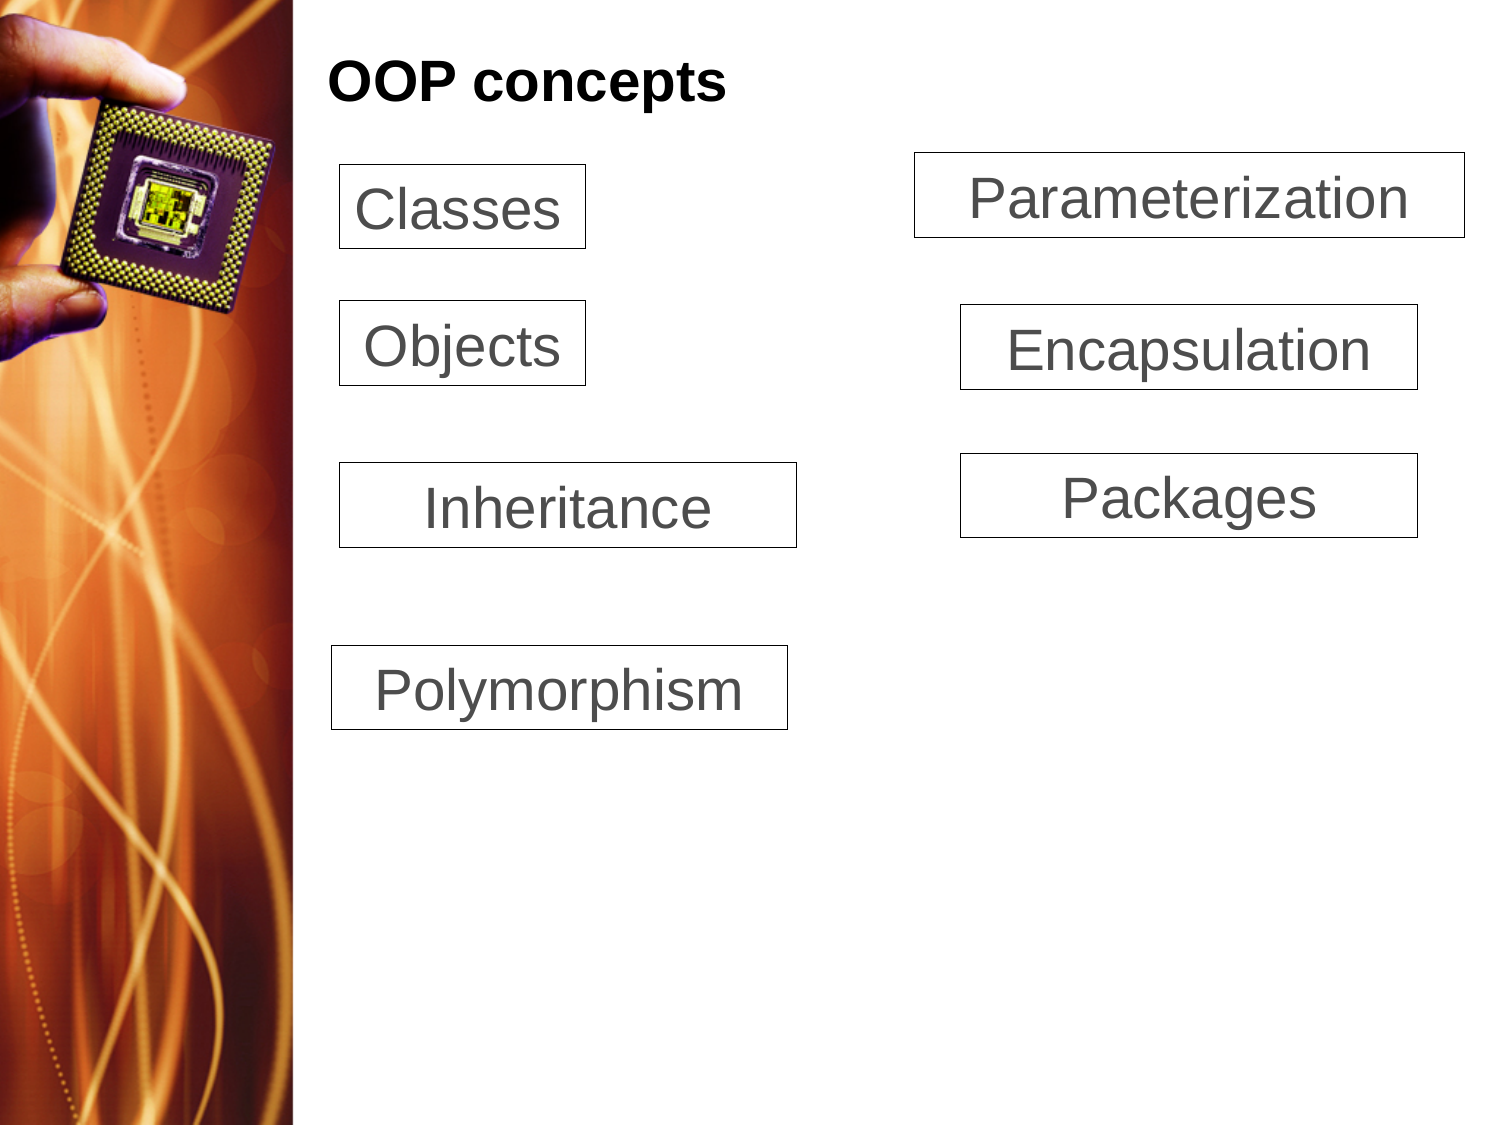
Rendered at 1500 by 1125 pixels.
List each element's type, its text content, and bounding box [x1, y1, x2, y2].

text_box Polymorphism [331, 645, 788, 730]
text_box Parameterization [914, 152, 1465, 238]
text_box Objects [339, 300, 586, 386]
title OOP concepts [312, 18, 1471, 138]
picture [0, 0, 1500, 1125]
text_box Encapsulation [960, 304, 1418, 390]
text_box Packages [960, 453, 1418, 538]
text_box Classes [339, 164, 586, 249]
text_box Inheritance [339, 462, 797, 548]
